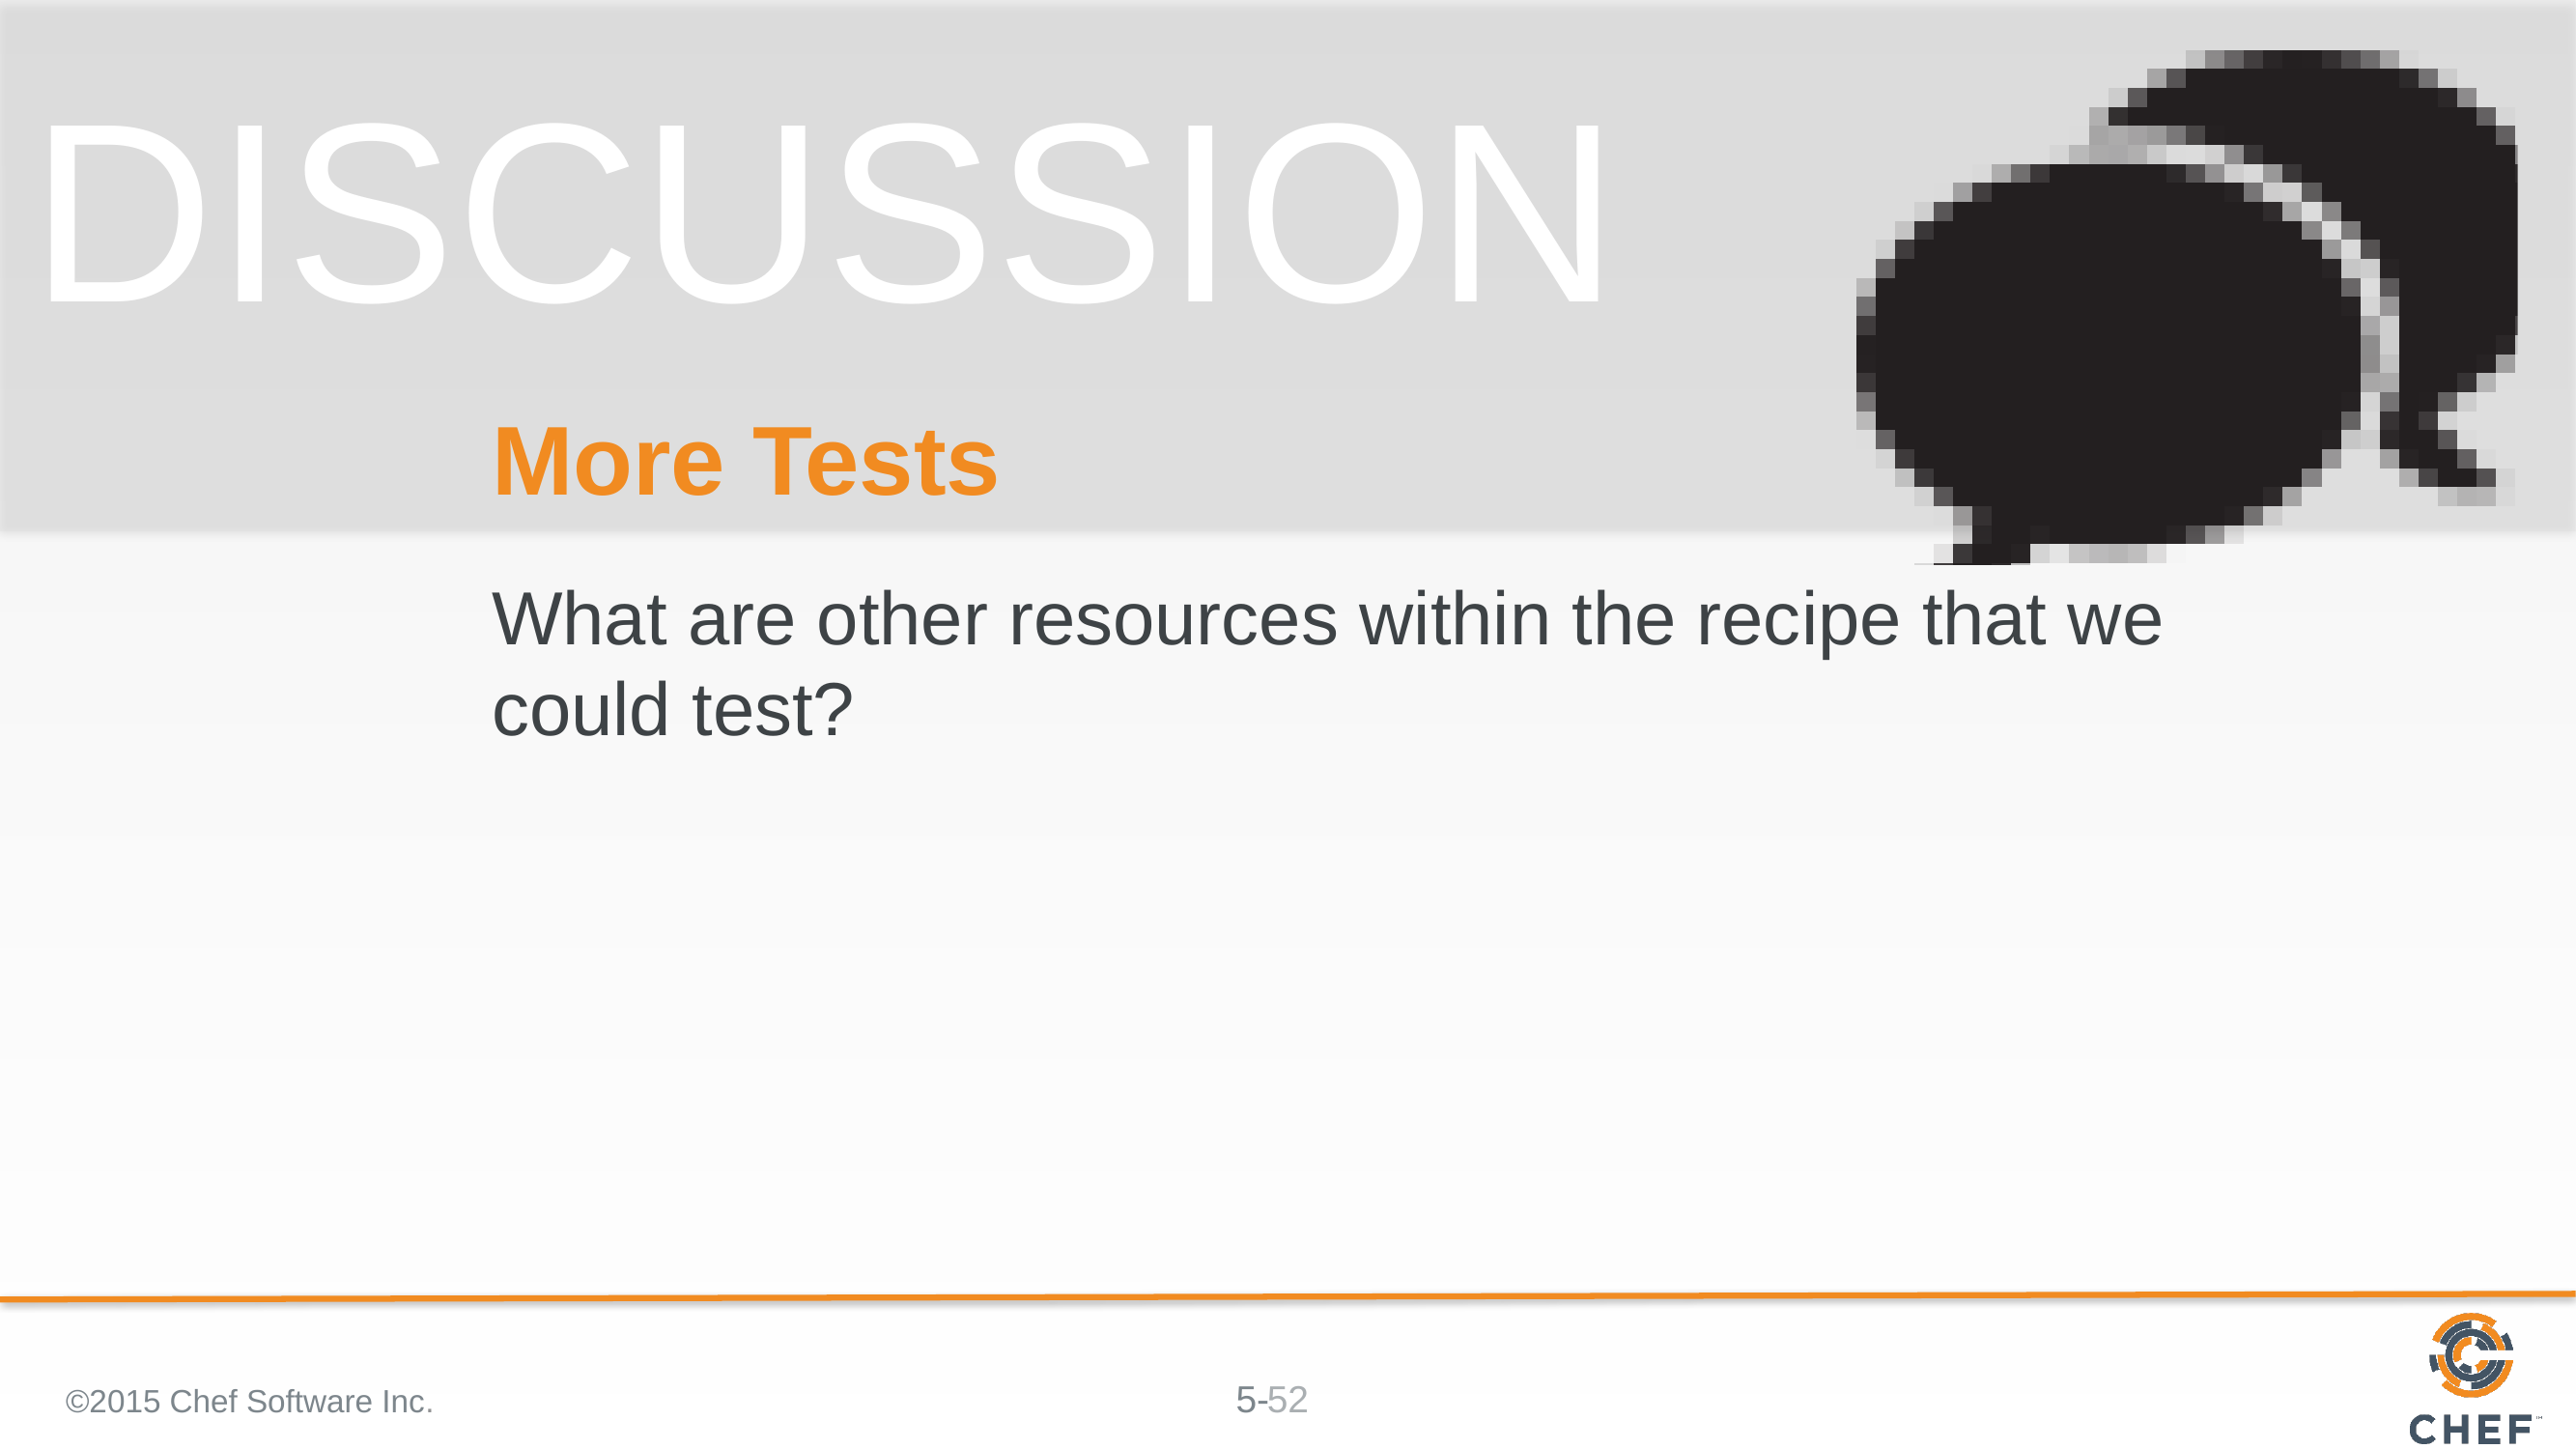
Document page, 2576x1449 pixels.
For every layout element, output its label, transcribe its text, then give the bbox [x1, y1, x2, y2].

slide_number 52 [998, 1359, 1578, 1437]
title More Tests [477, 395, 2217, 531]
picture [2399, 1297, 2550, 1449]
footer ©2015 Chef Software Inc. [51, 1359, 952, 1440]
subtitle What are other resources within the recipe that we could test? [477, 554, 2217, 959]
